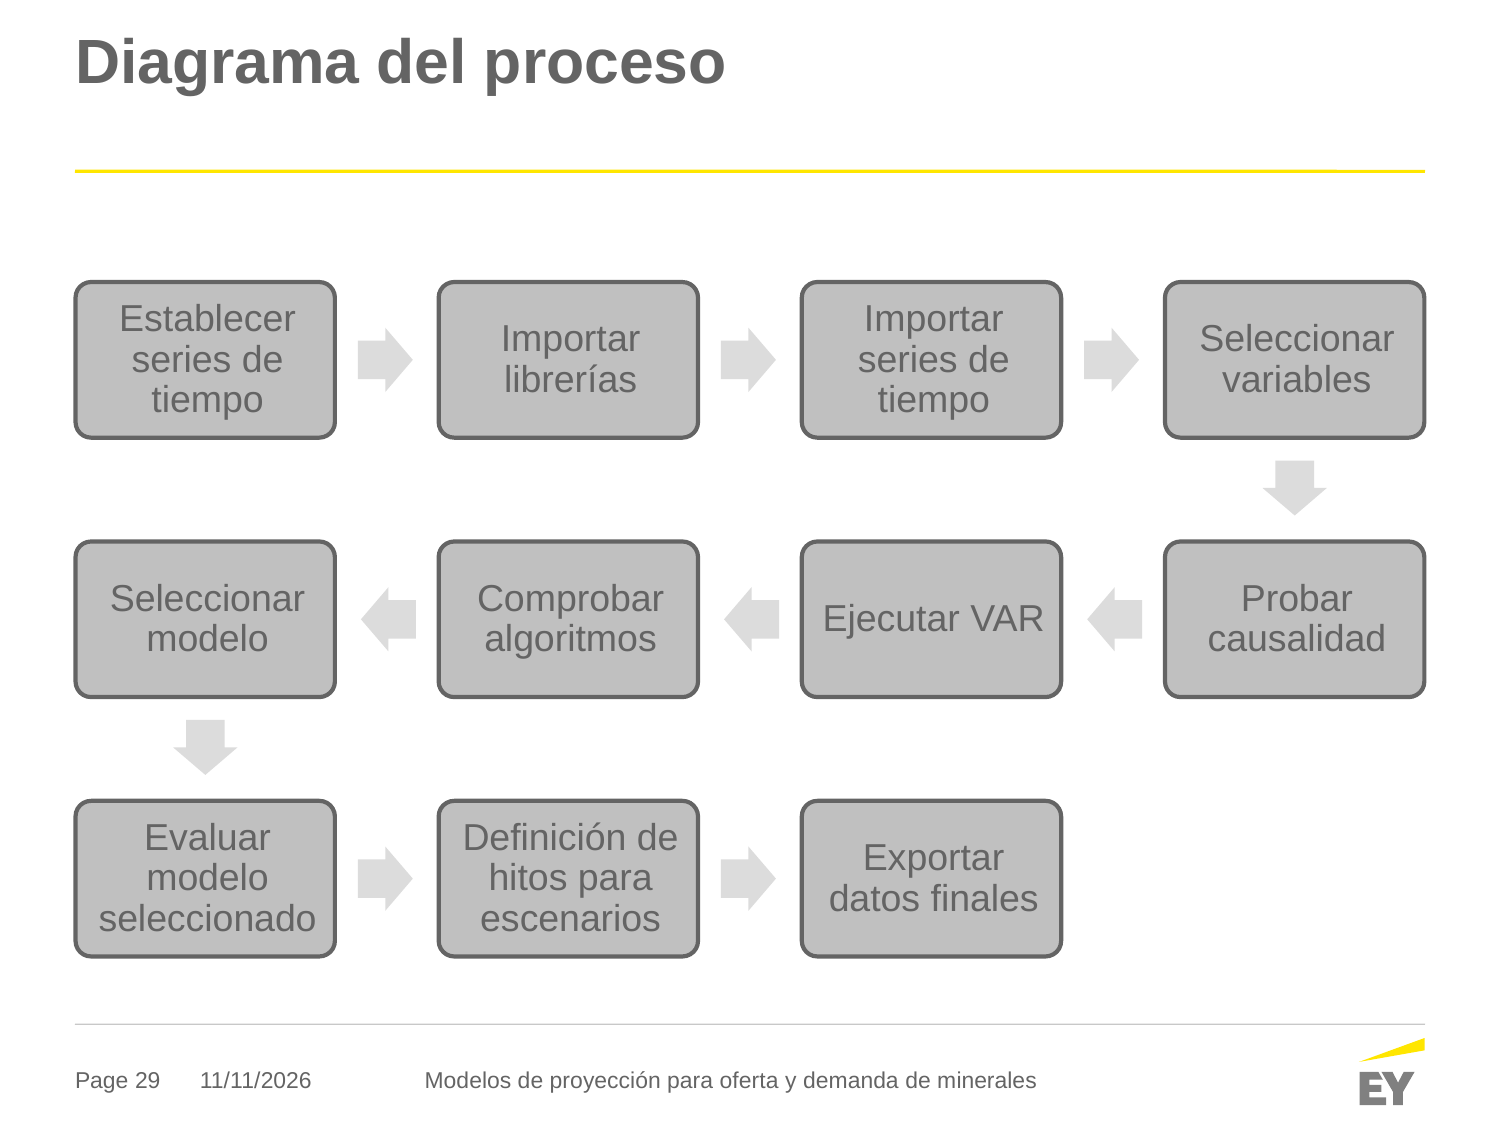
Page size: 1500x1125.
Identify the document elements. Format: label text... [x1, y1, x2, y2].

footer Modelos de proyección para oferta y demanda de minerales [424, 1065, 1042, 1099]
title Diagrama del proceso [75, 33, 1426, 175]
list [74, 233, 1426, 1005]
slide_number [199, 1065, 395, 1099]
